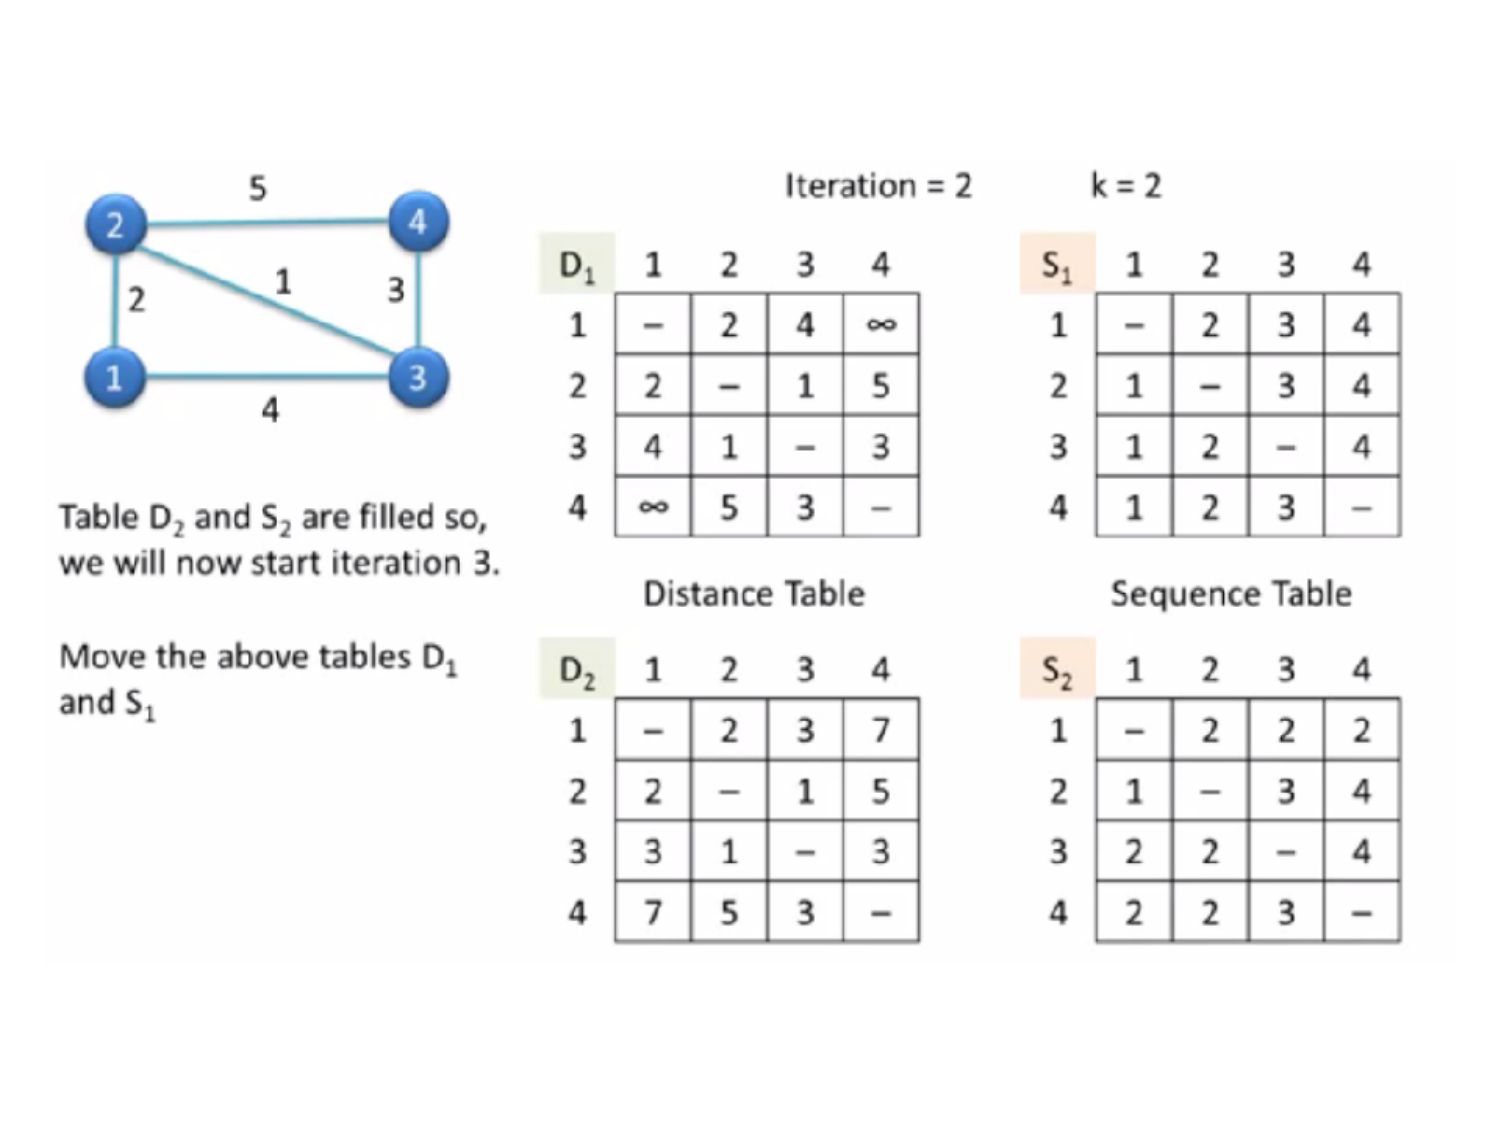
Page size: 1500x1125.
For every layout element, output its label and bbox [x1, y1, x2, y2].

picture [44, 159, 1456, 965]
